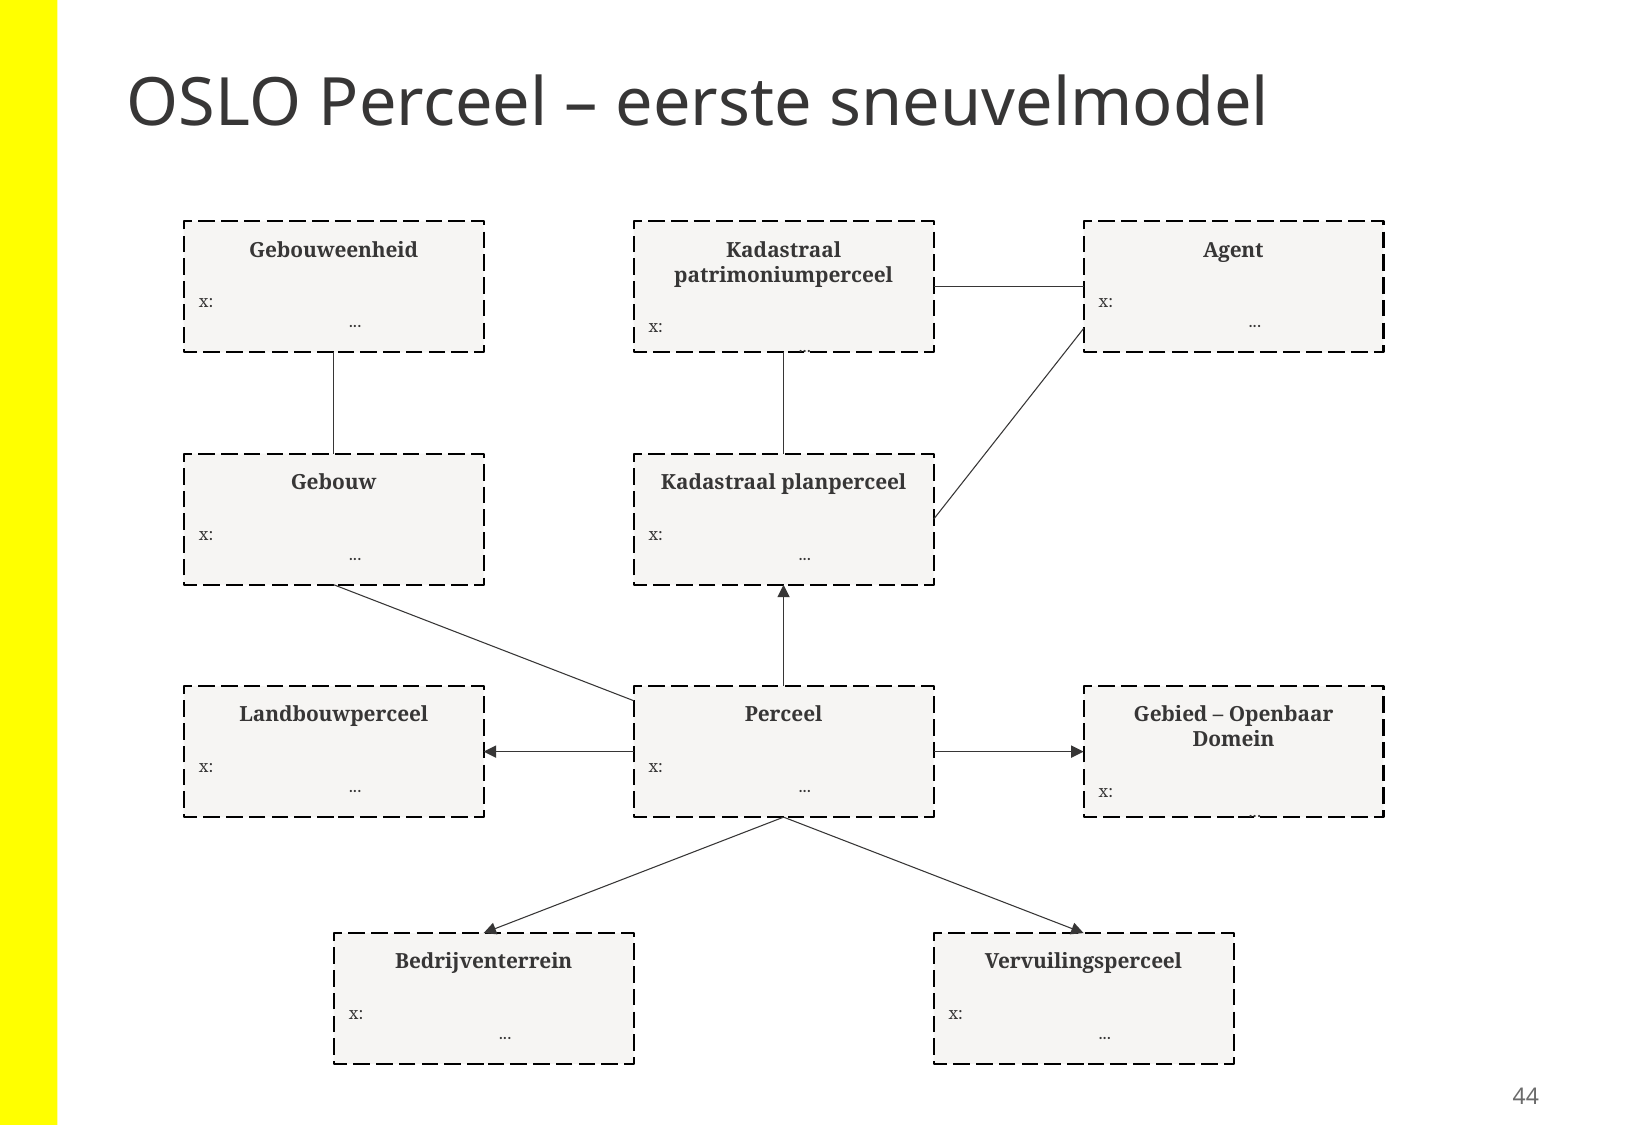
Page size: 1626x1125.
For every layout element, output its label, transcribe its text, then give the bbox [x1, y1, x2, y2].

title OSLO Perceel – eerste sneuvelmodel [111, 59, 1514, 222]
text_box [183, 221, 1384, 1065]
slide_number 44 [1424, 1075, 1548, 1120]
